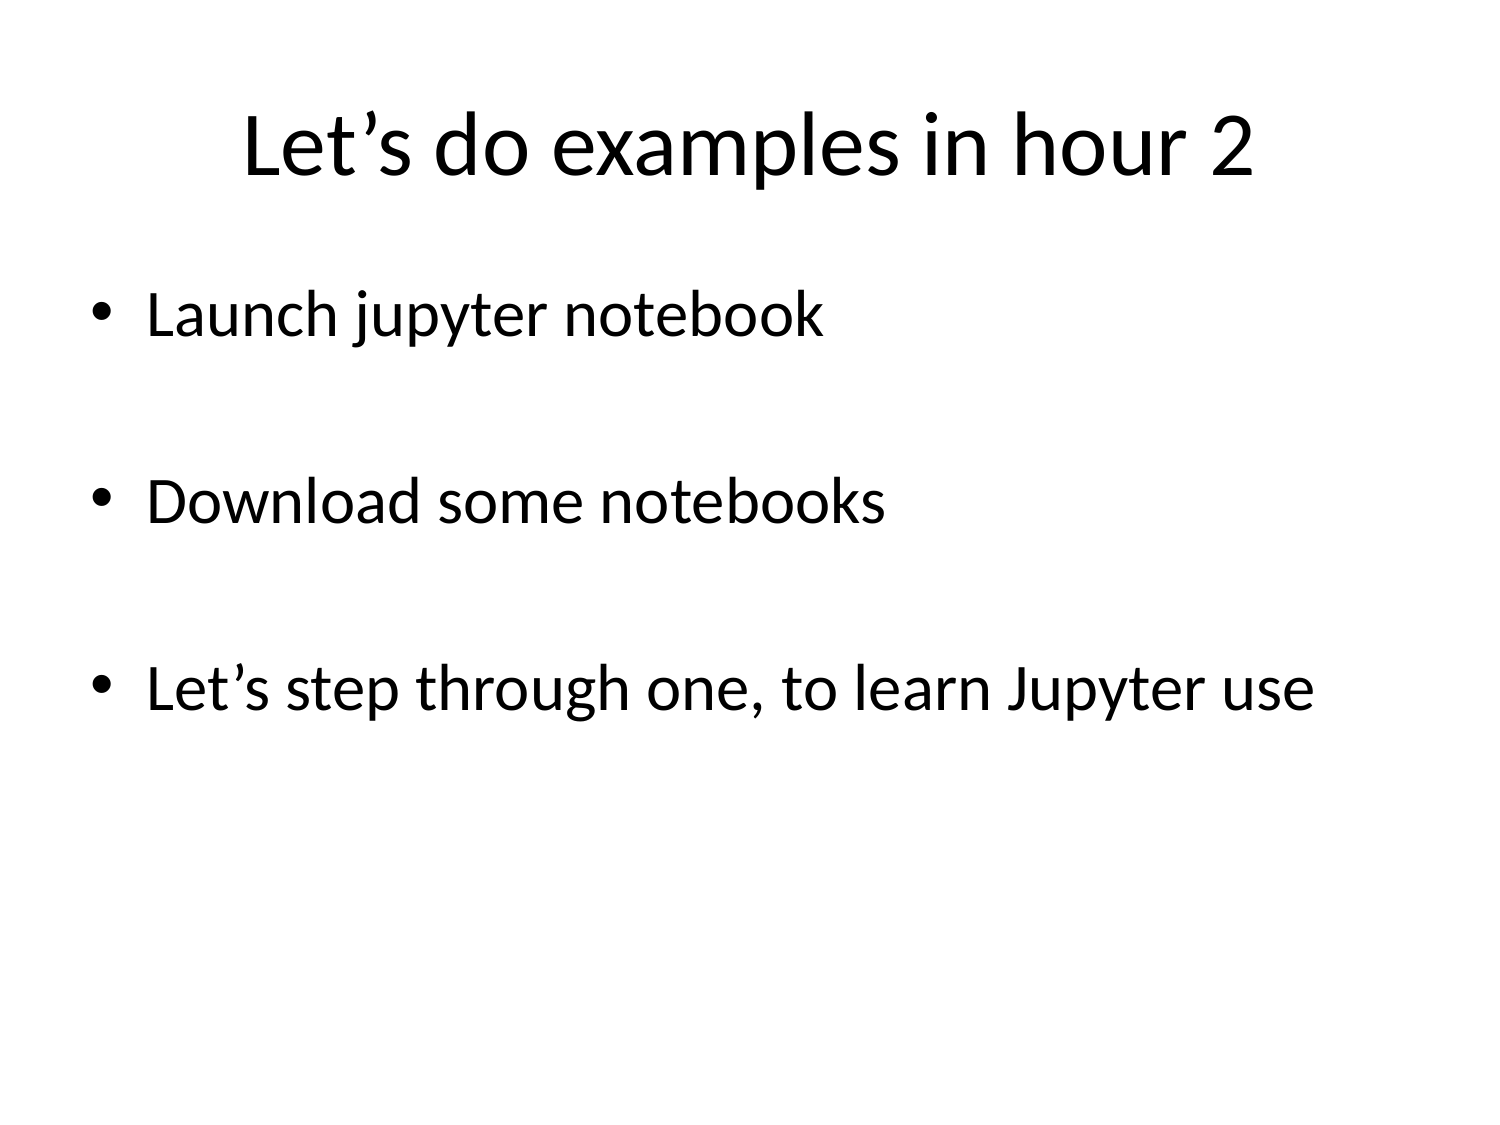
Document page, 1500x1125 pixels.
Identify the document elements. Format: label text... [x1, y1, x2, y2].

list Launch jupyter notebook Download some notebooks Let’s step through one, to learn Jupyter use [75, 262, 1425, 1005]
title Let’s do examples in hour 2 [75, 45, 1425, 233]
